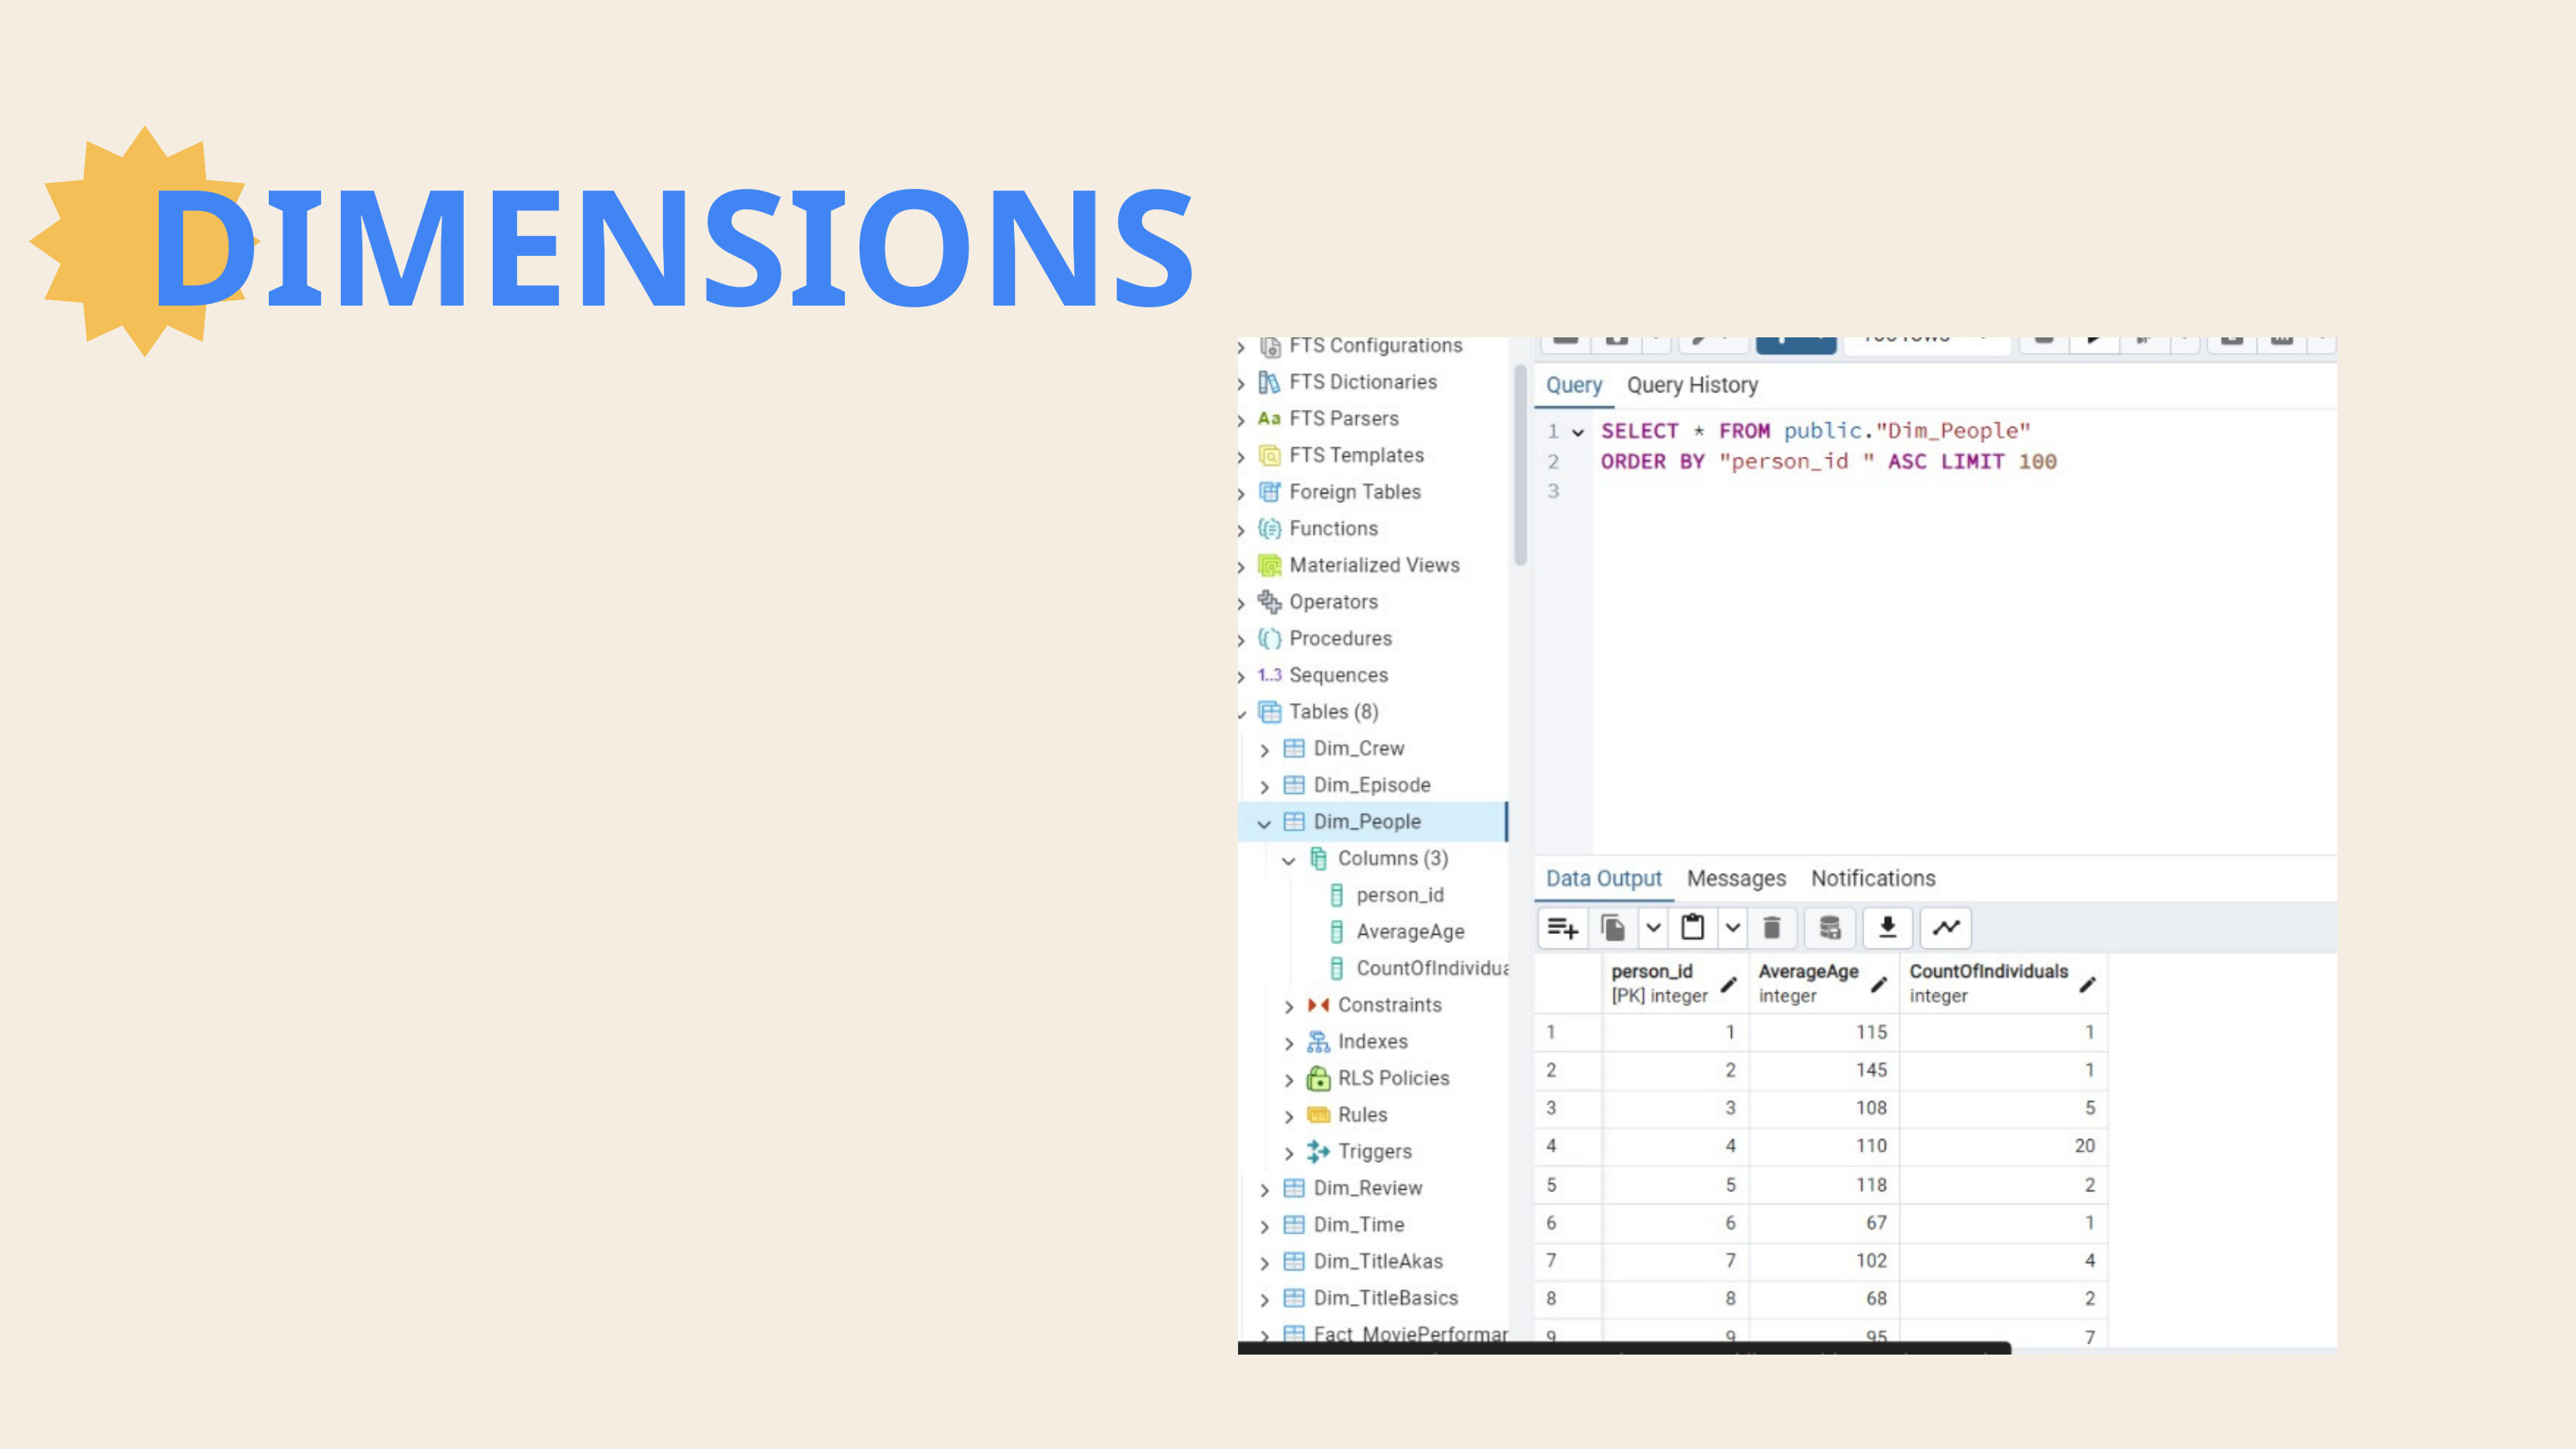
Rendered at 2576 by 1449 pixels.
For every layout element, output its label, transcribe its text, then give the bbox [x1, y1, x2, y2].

text_box DIMENSIONS [265, 144, 1419, 338]
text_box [28, 124, 261, 358]
text_box [1237, 337, 2337, 1355]
